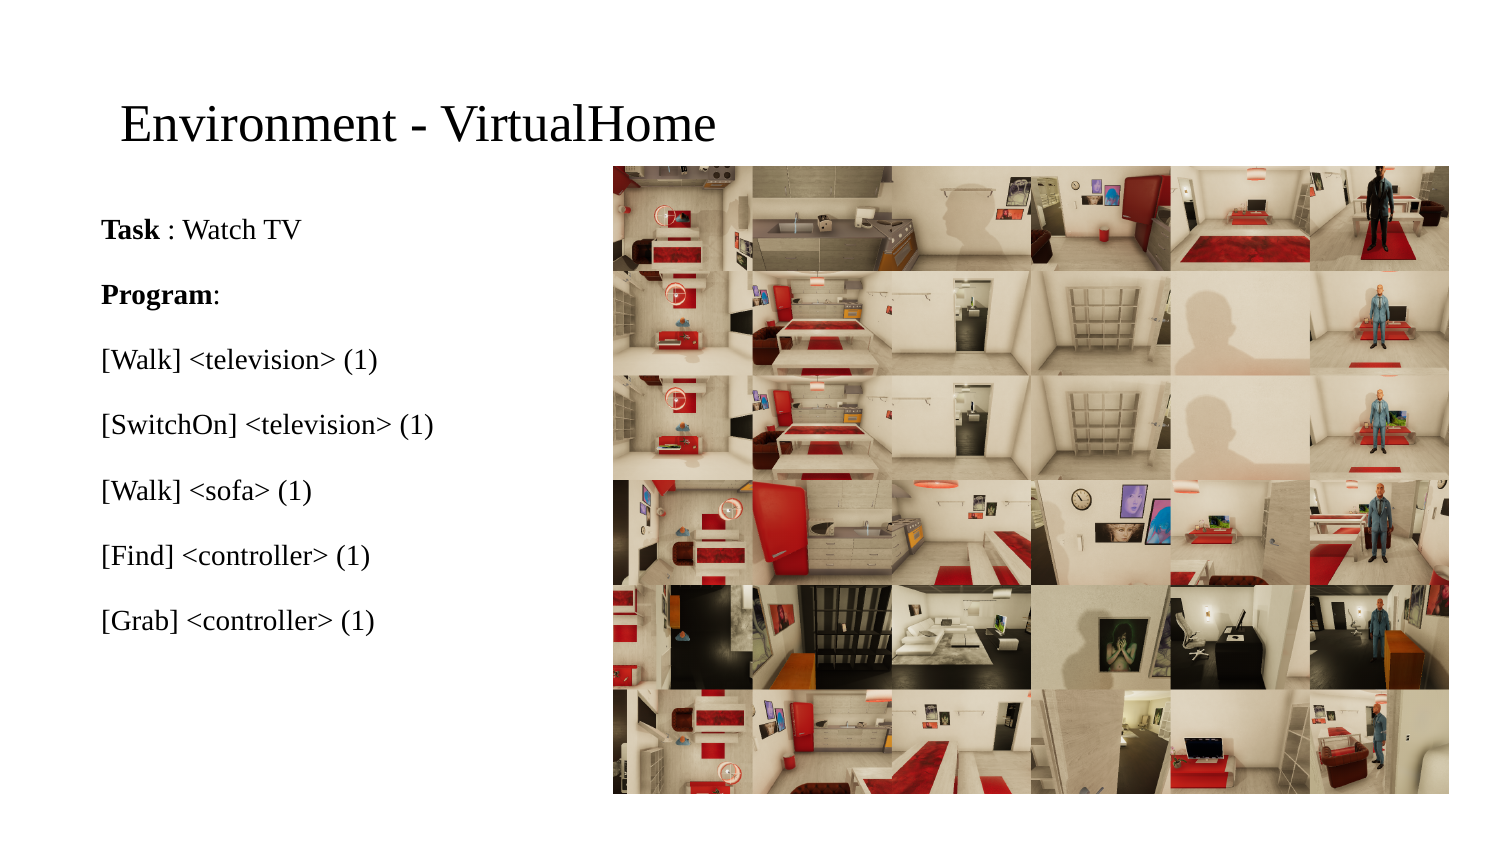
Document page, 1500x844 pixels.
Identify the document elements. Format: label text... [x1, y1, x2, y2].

title 📌 Environment - VirtualHome [51, 72, 1449, 167]
picture [612, 166, 1450, 794]
text_box Task : Watch TV Program: [Walk] <television> (1) [SwitchOn] <television> (1) [Walk] <sofa> (1) [Find] <controller> (1) [Grab] <controller> (1) [86, 190, 579, 652]
